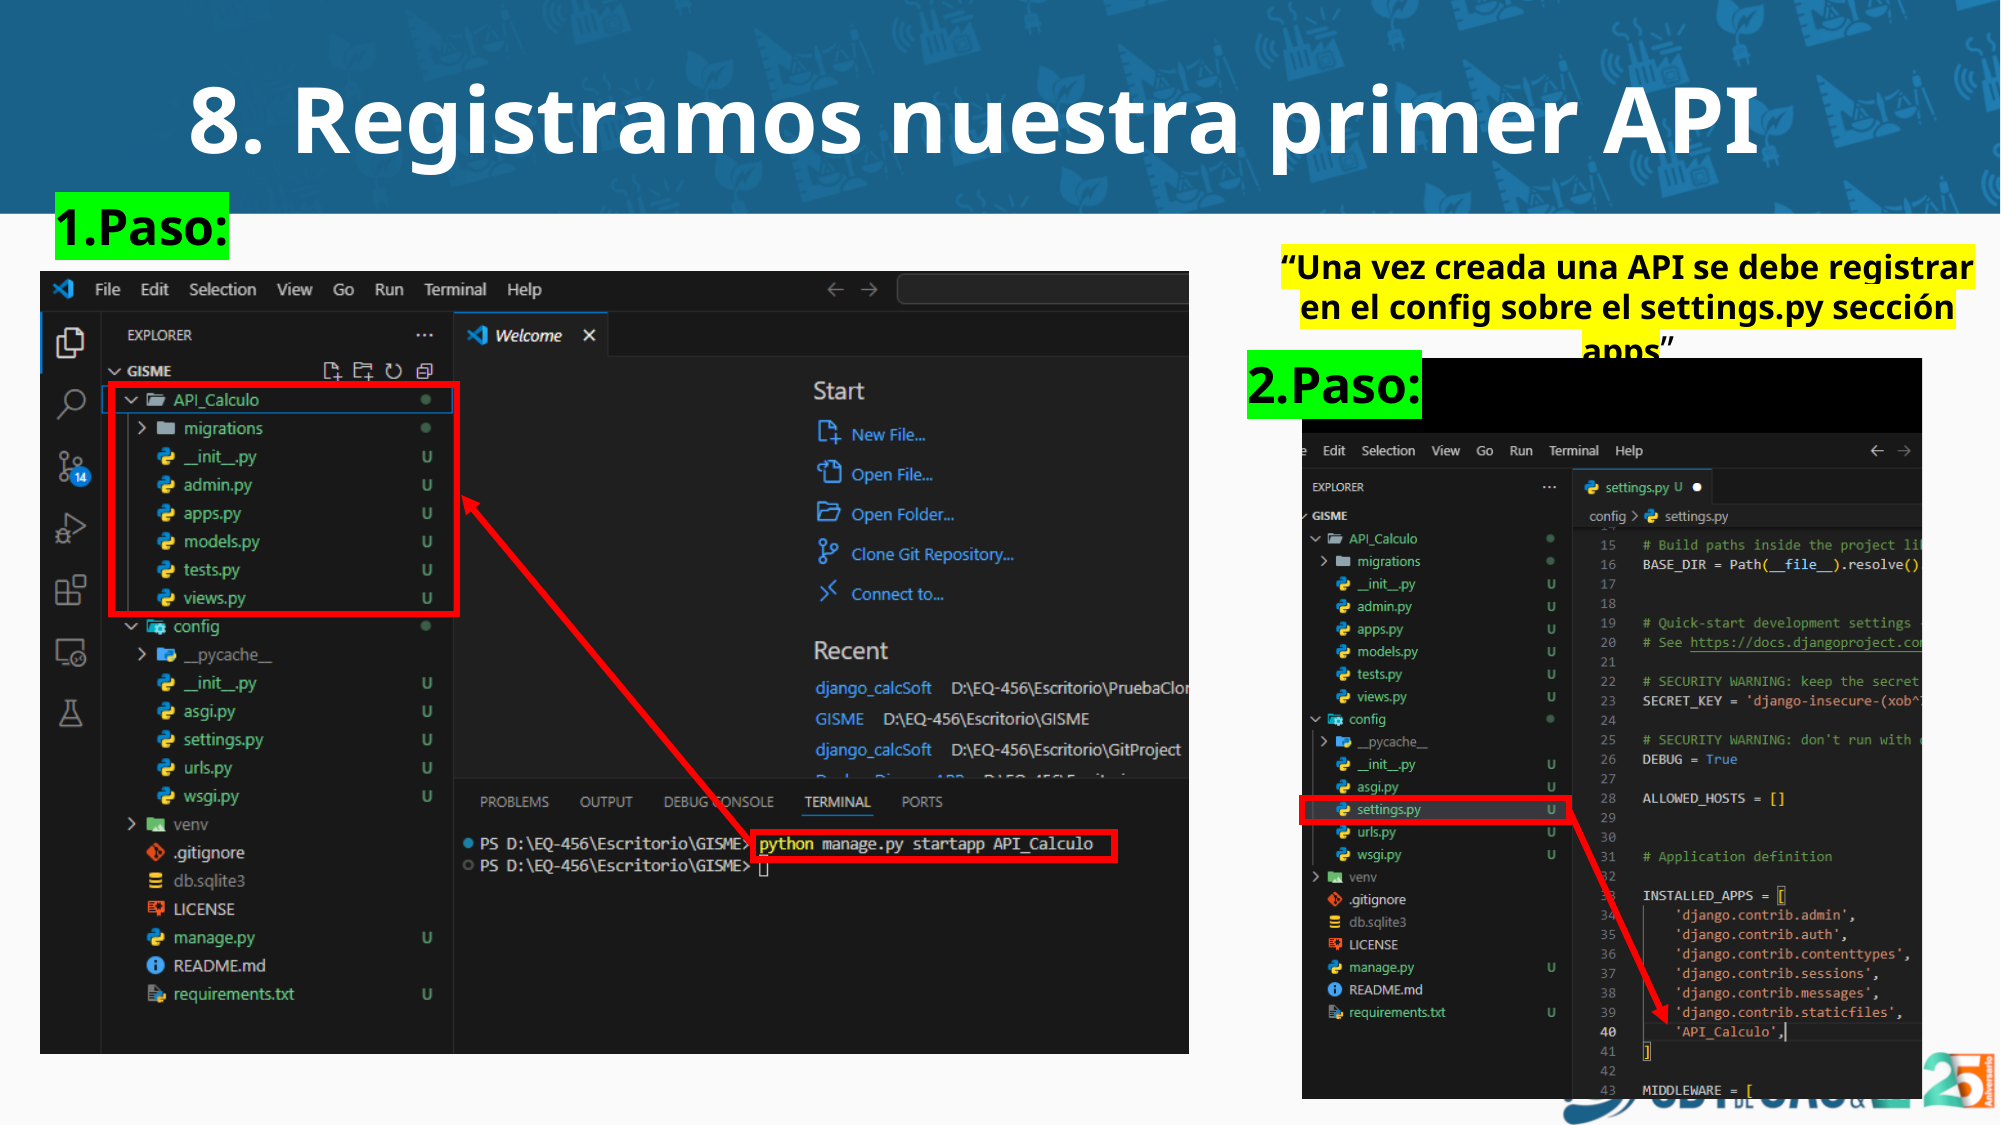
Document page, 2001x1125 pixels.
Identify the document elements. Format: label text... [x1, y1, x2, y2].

text_box “Una vez creada una API se debe registrar en el config sobre el settings.py sección apps” [1256, 238, 2000, 379]
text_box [1569, 809, 1668, 1025]
text_box 2.Paso: [1232, 346, 1437, 422]
text_box 1.Paso: [39, 188, 244, 263]
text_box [461, 494, 753, 846]
text_box 8. Registramos nuestra primer API [173, 54, 1777, 180]
picture [0, 0, 2001, 1125]
